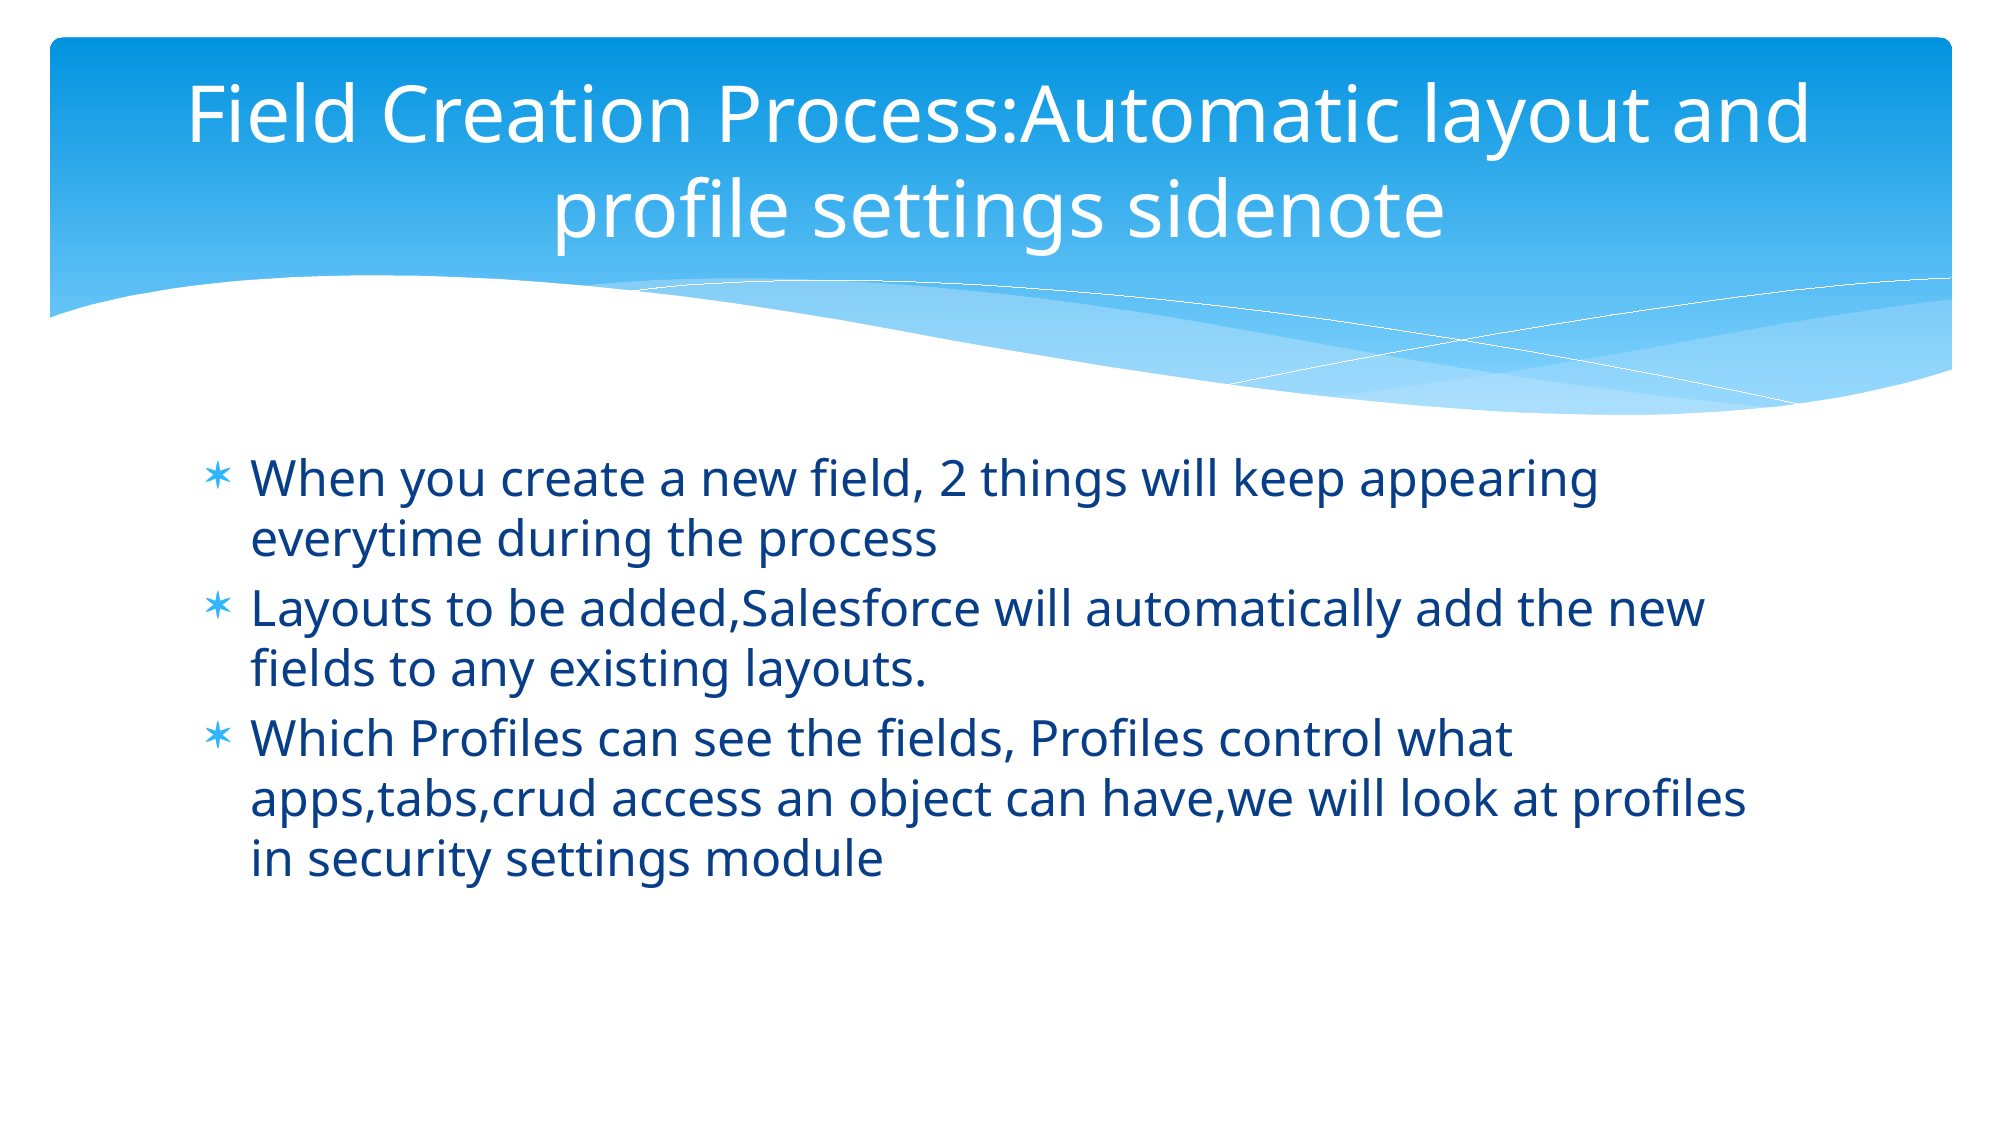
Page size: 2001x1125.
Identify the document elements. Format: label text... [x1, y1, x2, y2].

title Field Creation Process:Automatic layout and profile settings sidenote [99, 55, 1900, 261]
list When you create a new field, 2 things will keep appearing everytime during the process Layouts to be added,Salesforce will automatically add the new fields to any existing layouts. Which Profiles can see the fields, Profiles control what apps,tabs,crud access an object can have,we will look at profiles in security settings module [190, 438, 1812, 1005]
